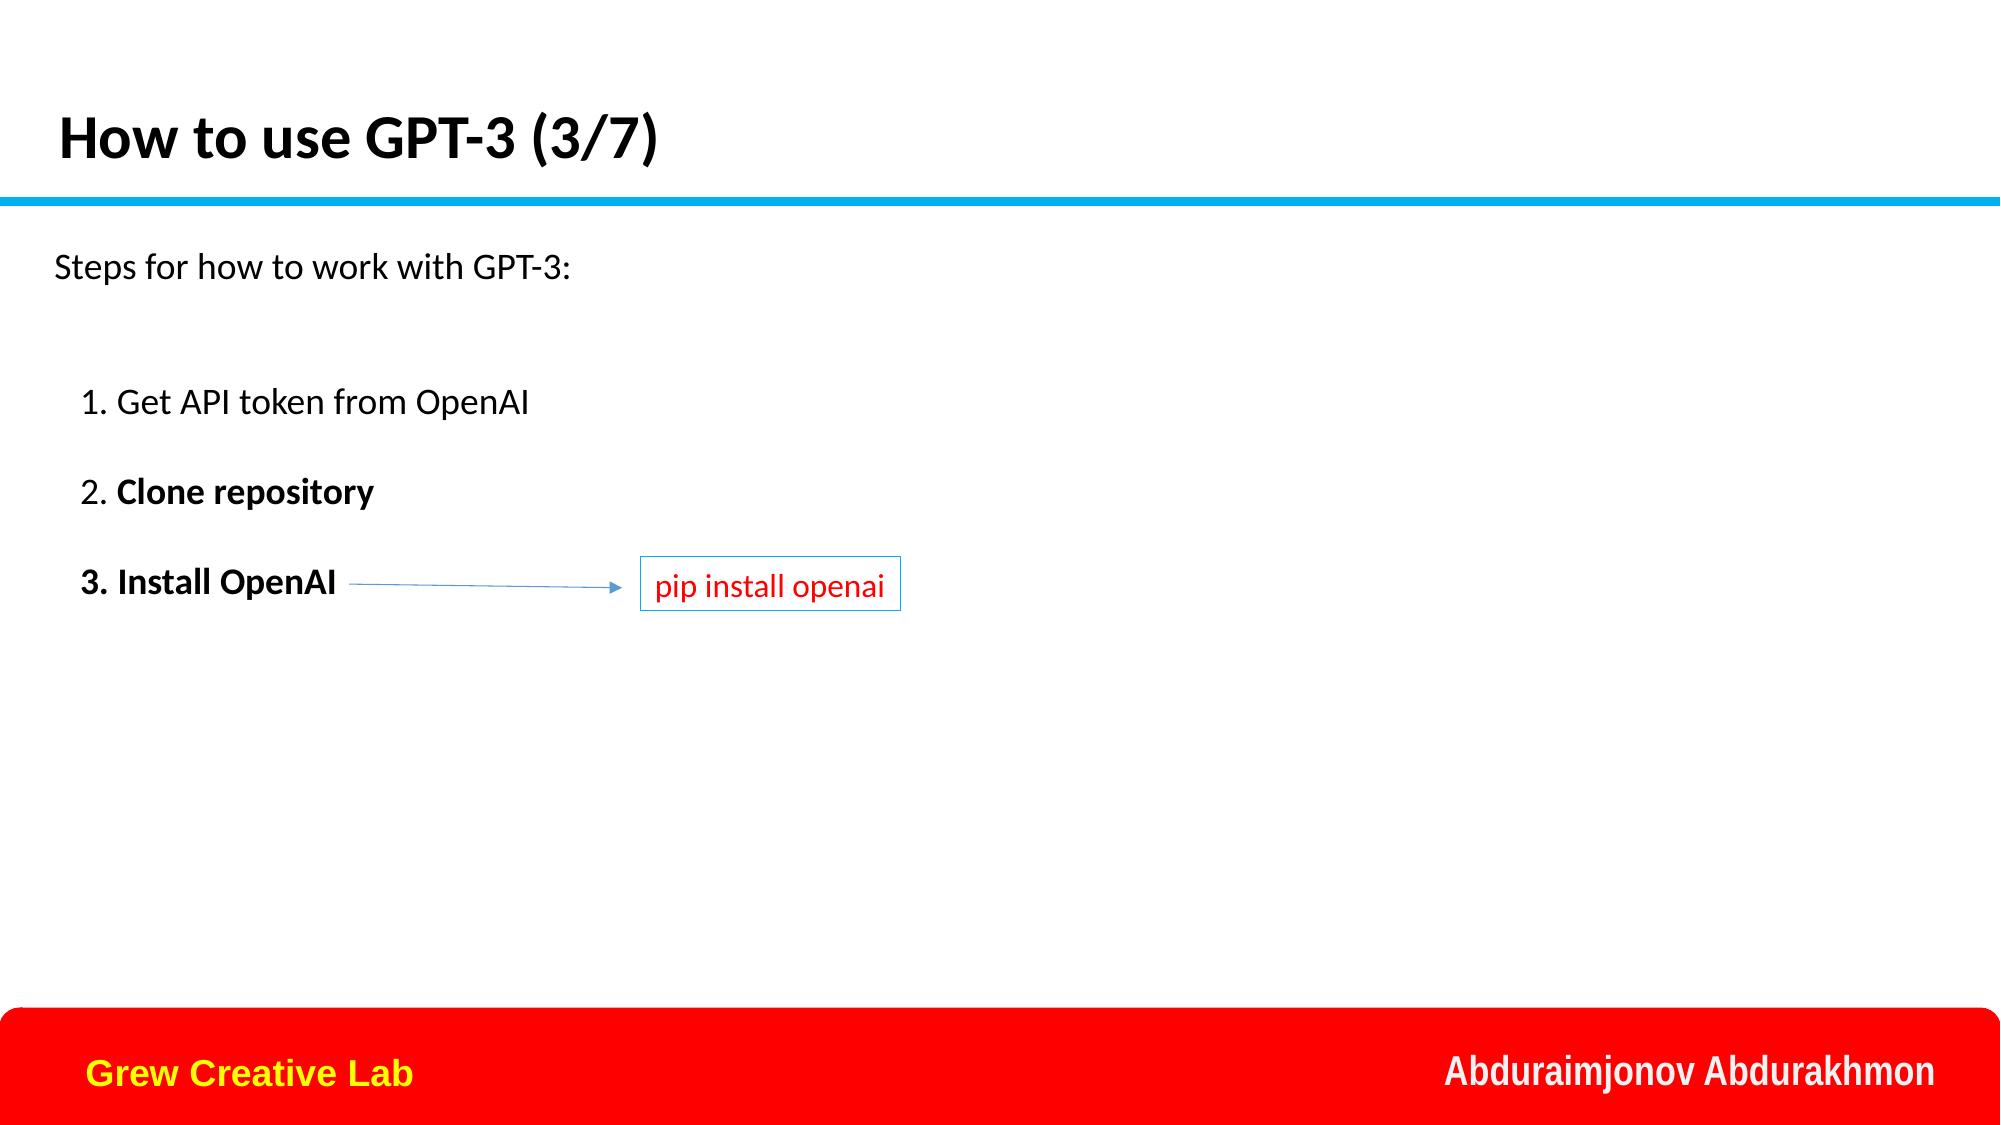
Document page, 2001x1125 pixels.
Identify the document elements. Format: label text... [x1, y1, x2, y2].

text_box [0, 197, 2000, 206]
text_box Steps for how to work with GPT-3: 1. Get API token from OpenAI 2. Clone repository 3. Install OpenAI [39, 235, 733, 700]
text_box Grew Creative Lab [0, 1007, 2000, 1125]
text_box How to use GPT-3 (3/7) [44, 88, 676, 179]
text_box Grew Creative Lab [70, 1041, 430, 1101]
text_box pip install openai [640, 556, 901, 611]
text_box Abduraimjonov Abdurakhmon [1429, 1036, 1961, 1101]
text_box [348, 584, 623, 588]
